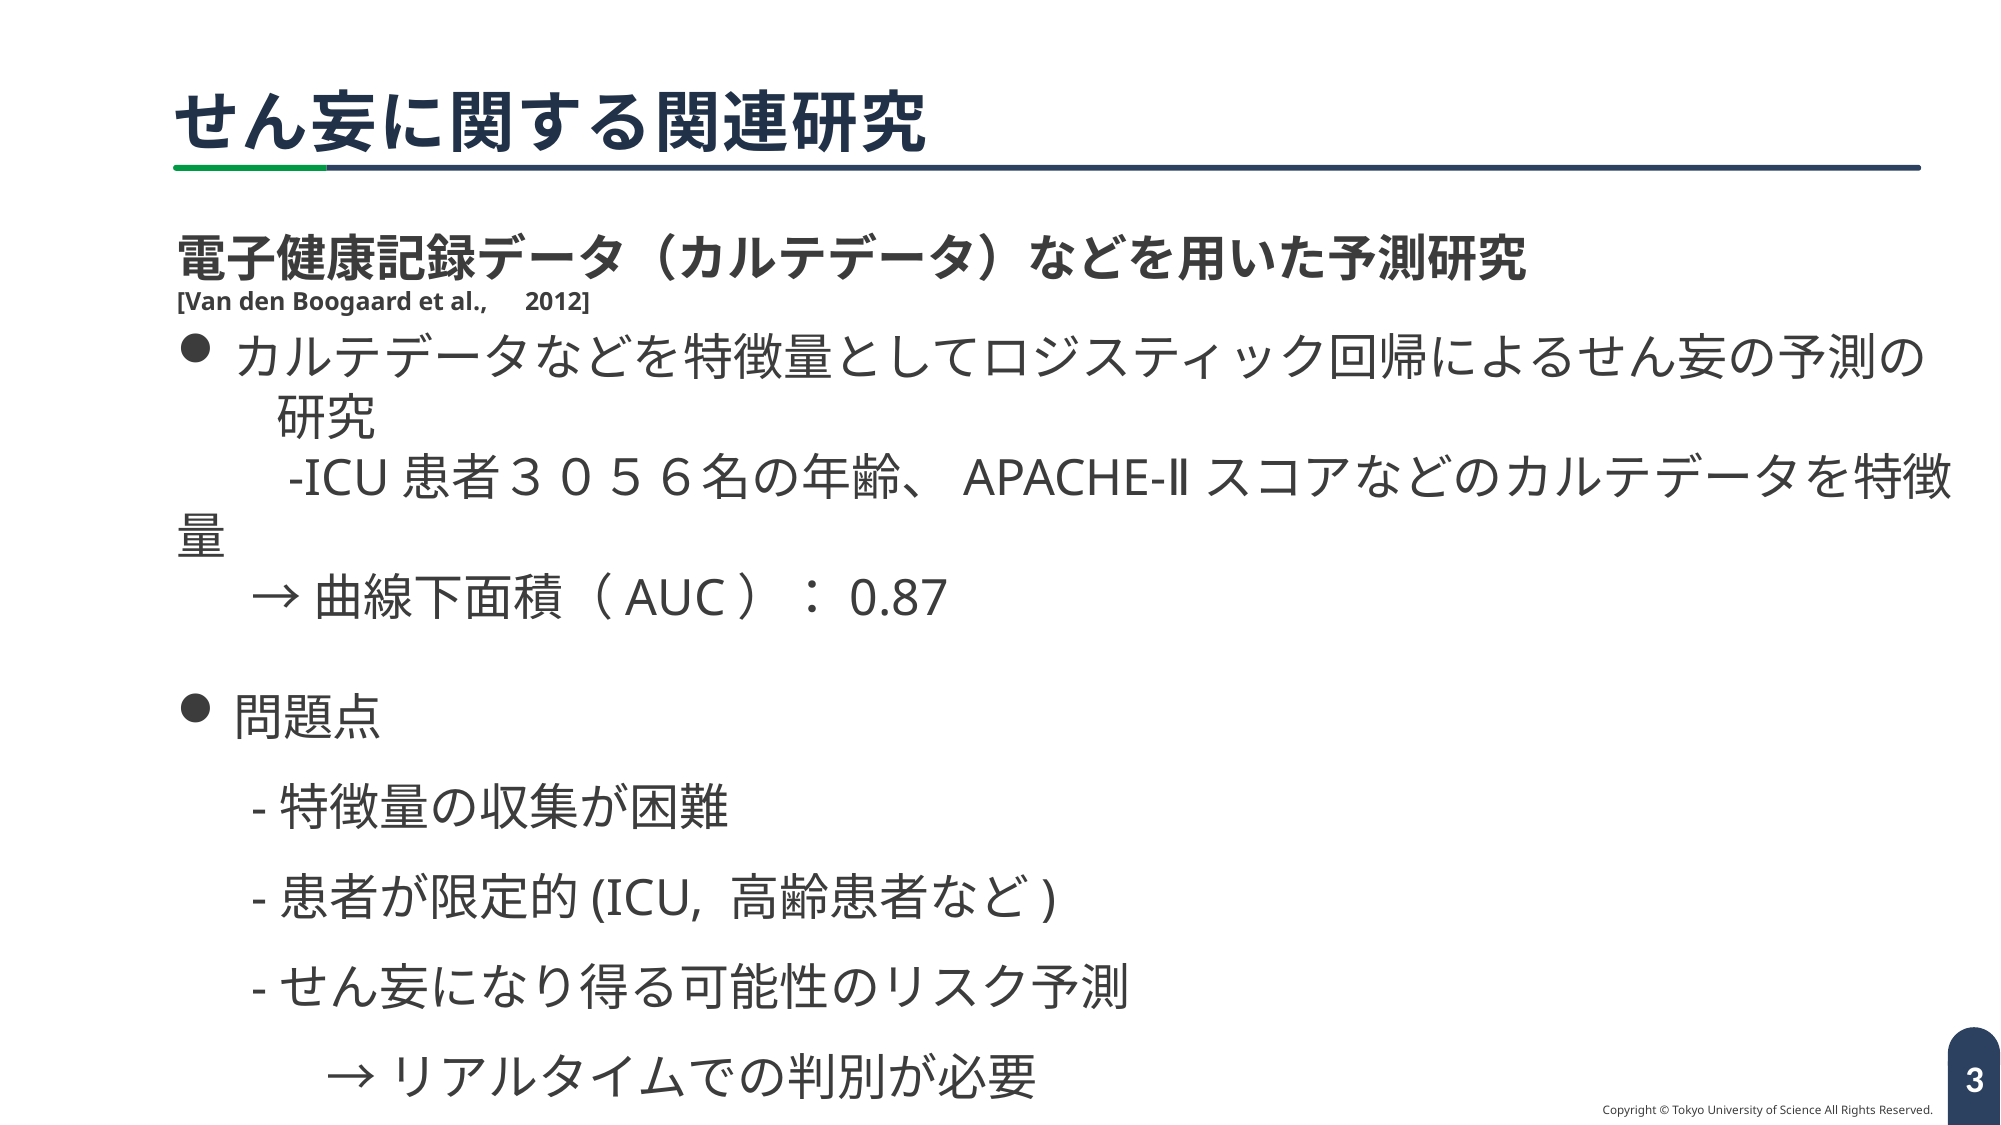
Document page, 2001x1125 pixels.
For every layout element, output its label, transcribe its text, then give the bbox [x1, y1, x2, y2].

title せん妄に関する関連研究 [173, 79, 1922, 161]
text_box カルテデータなどを特徴量としてロジスティック回帰によるせん妄の予測の 研究 -ICU患者３０５６名の年齢、APACHE-Ⅱスコアなどのカルテデータを特徴量 →曲線下面積（AUC）：0.87 問題点 -特徴量の収集が困難 -患者が限定的(ICU, 高齢患者など) -せん妄になり得る可能性のリスク予測 →リアルタイムでの判別が必要 [162, 317, 2000, 1125]
text_box 電子健康記録データ（カルテデータ）などを用いた予測研究 [Van den Boogaard et al., 2012] [162, 218, 1922, 317]
